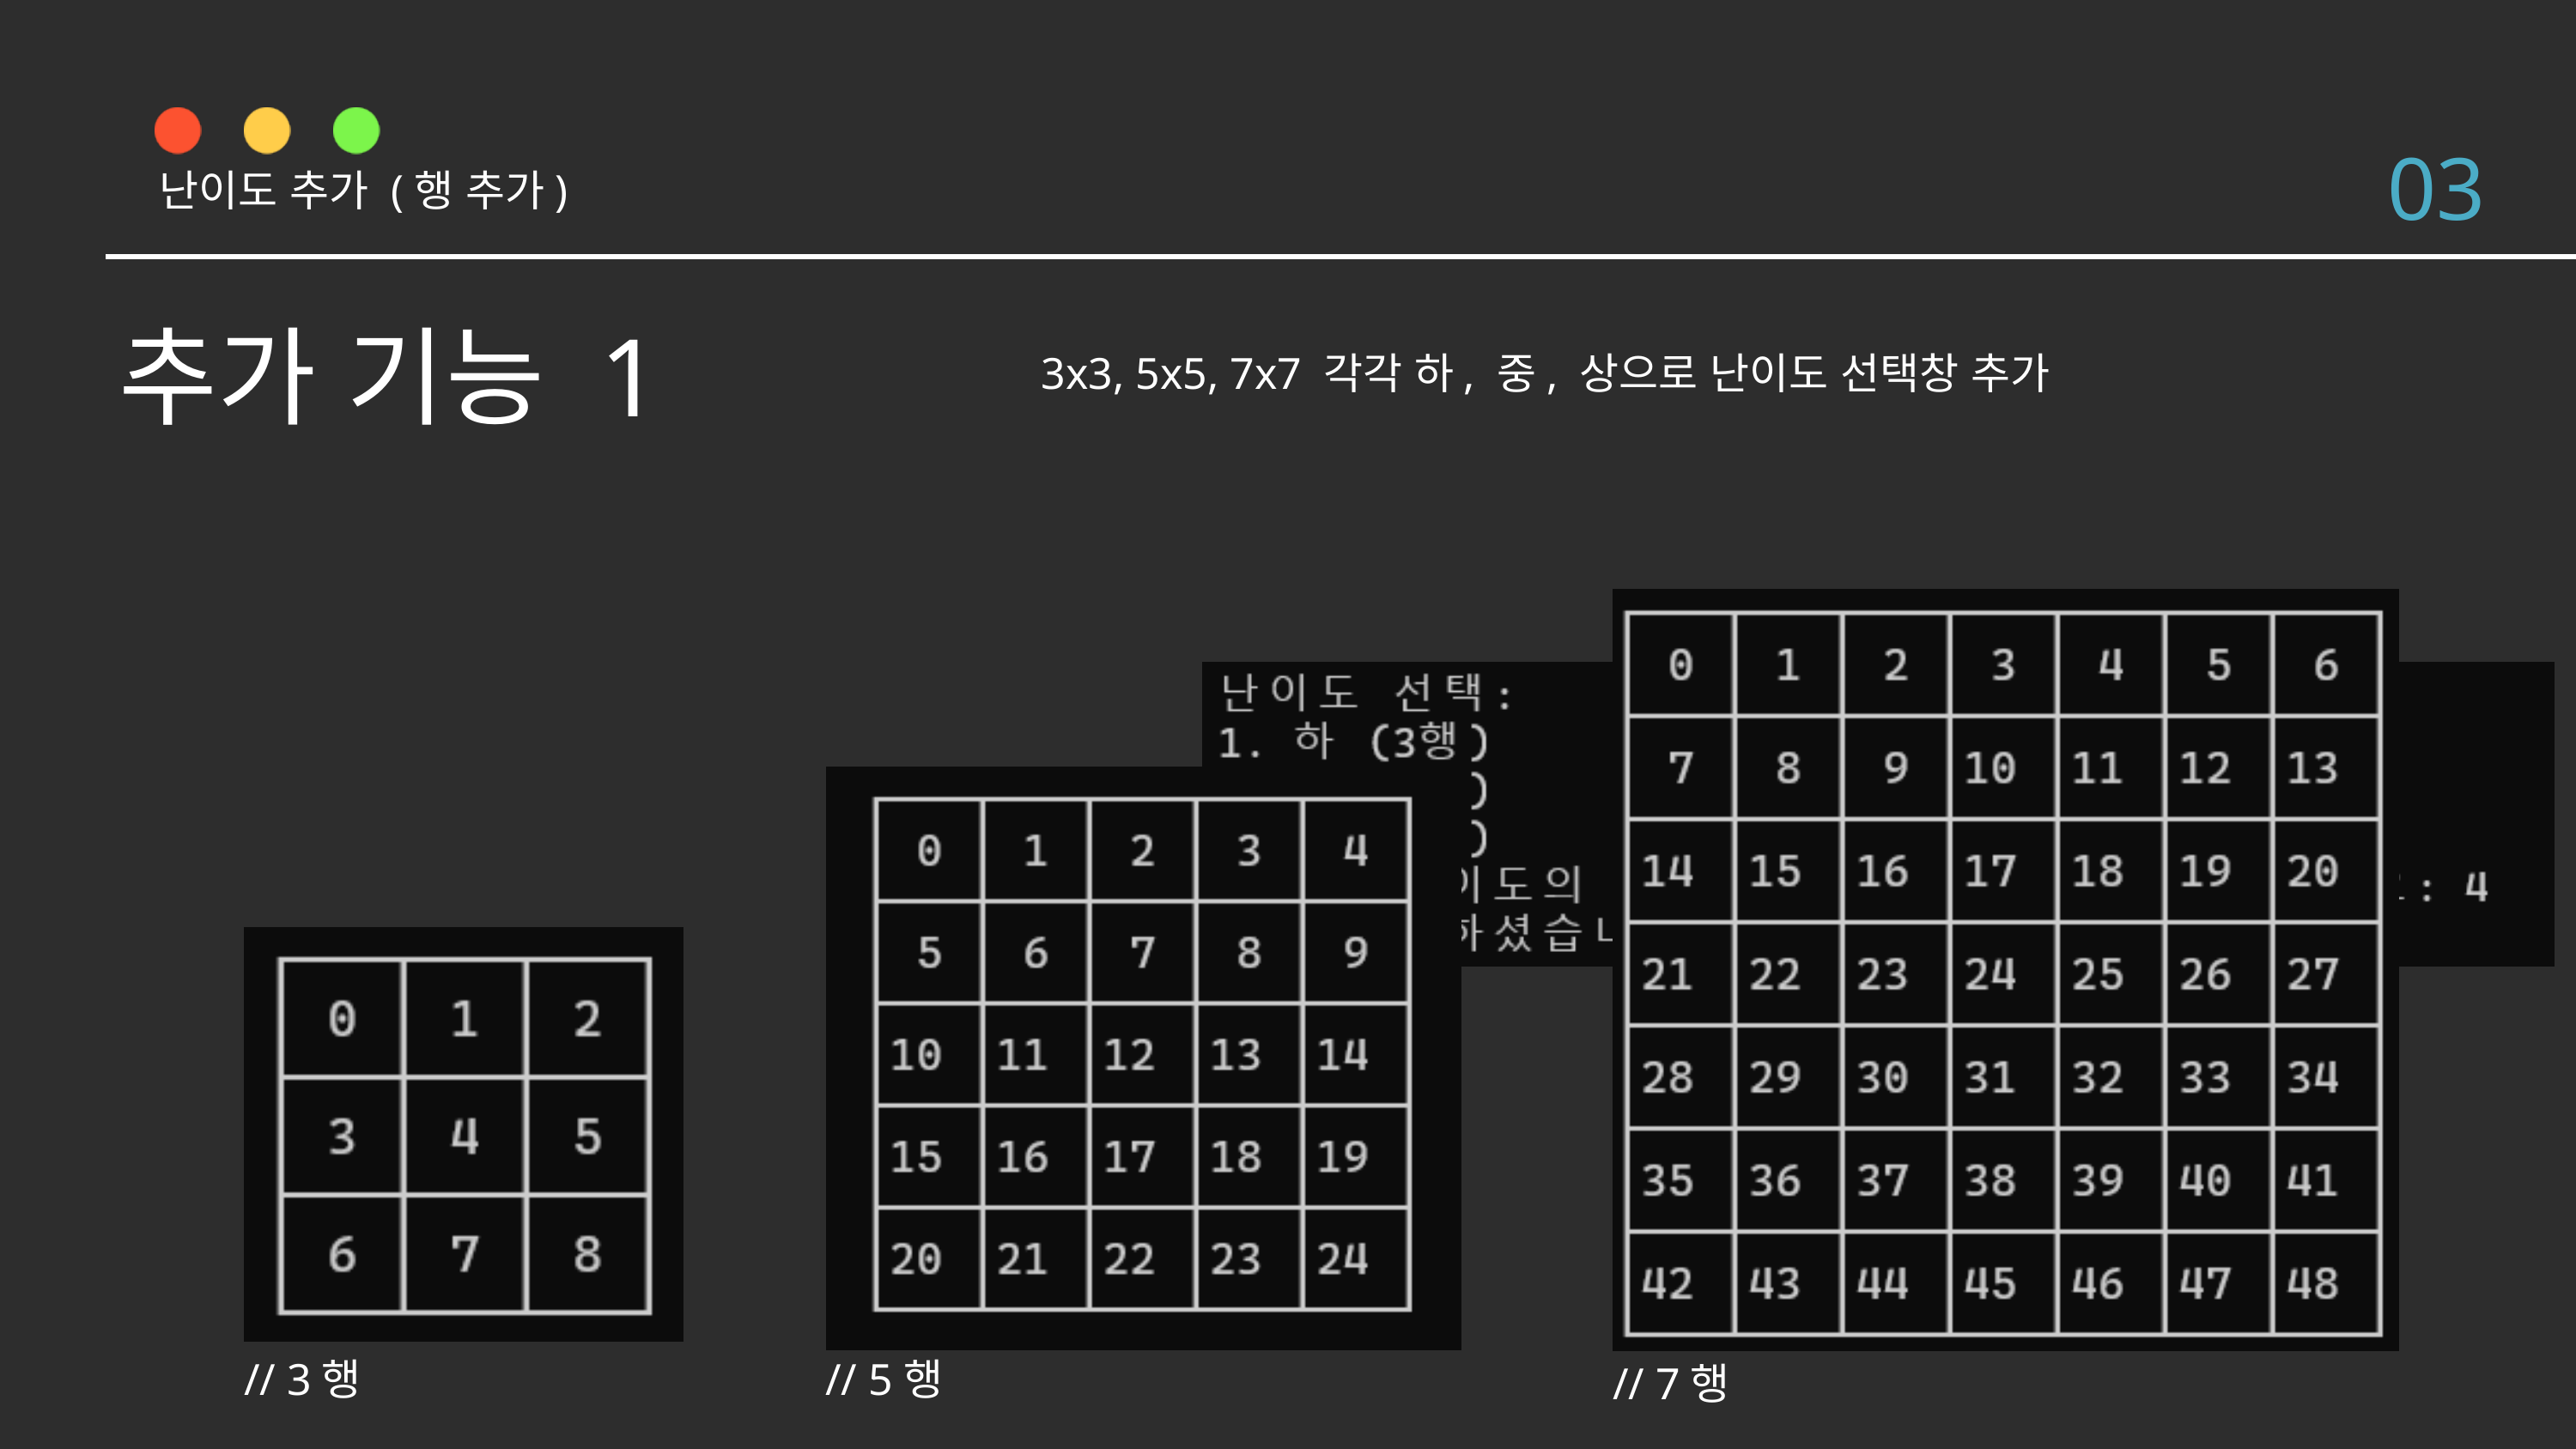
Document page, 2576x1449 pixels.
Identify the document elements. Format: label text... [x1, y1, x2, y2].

text_box 추가 기능 1 [106, 302, 1438, 445]
picture [244, 927, 684, 1342]
picture [826, 589, 2555, 1352]
text_box // 3행 [244, 1308, 741, 1434]
text_box 난이도 추가 (행 추가) [146, 157, 581, 221]
text_box // 7행 [1613, 1357, 2110, 1439]
text_box 3x3, 5x5, 7x7 각각 하, 중, 상으로 난이도 선택창 추가 [1041, 302, 2473, 428]
text_box 03 [2374, 127, 2500, 244]
text_box // 5행 [825, 1356, 1322, 1434]
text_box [154, 106, 380, 155]
